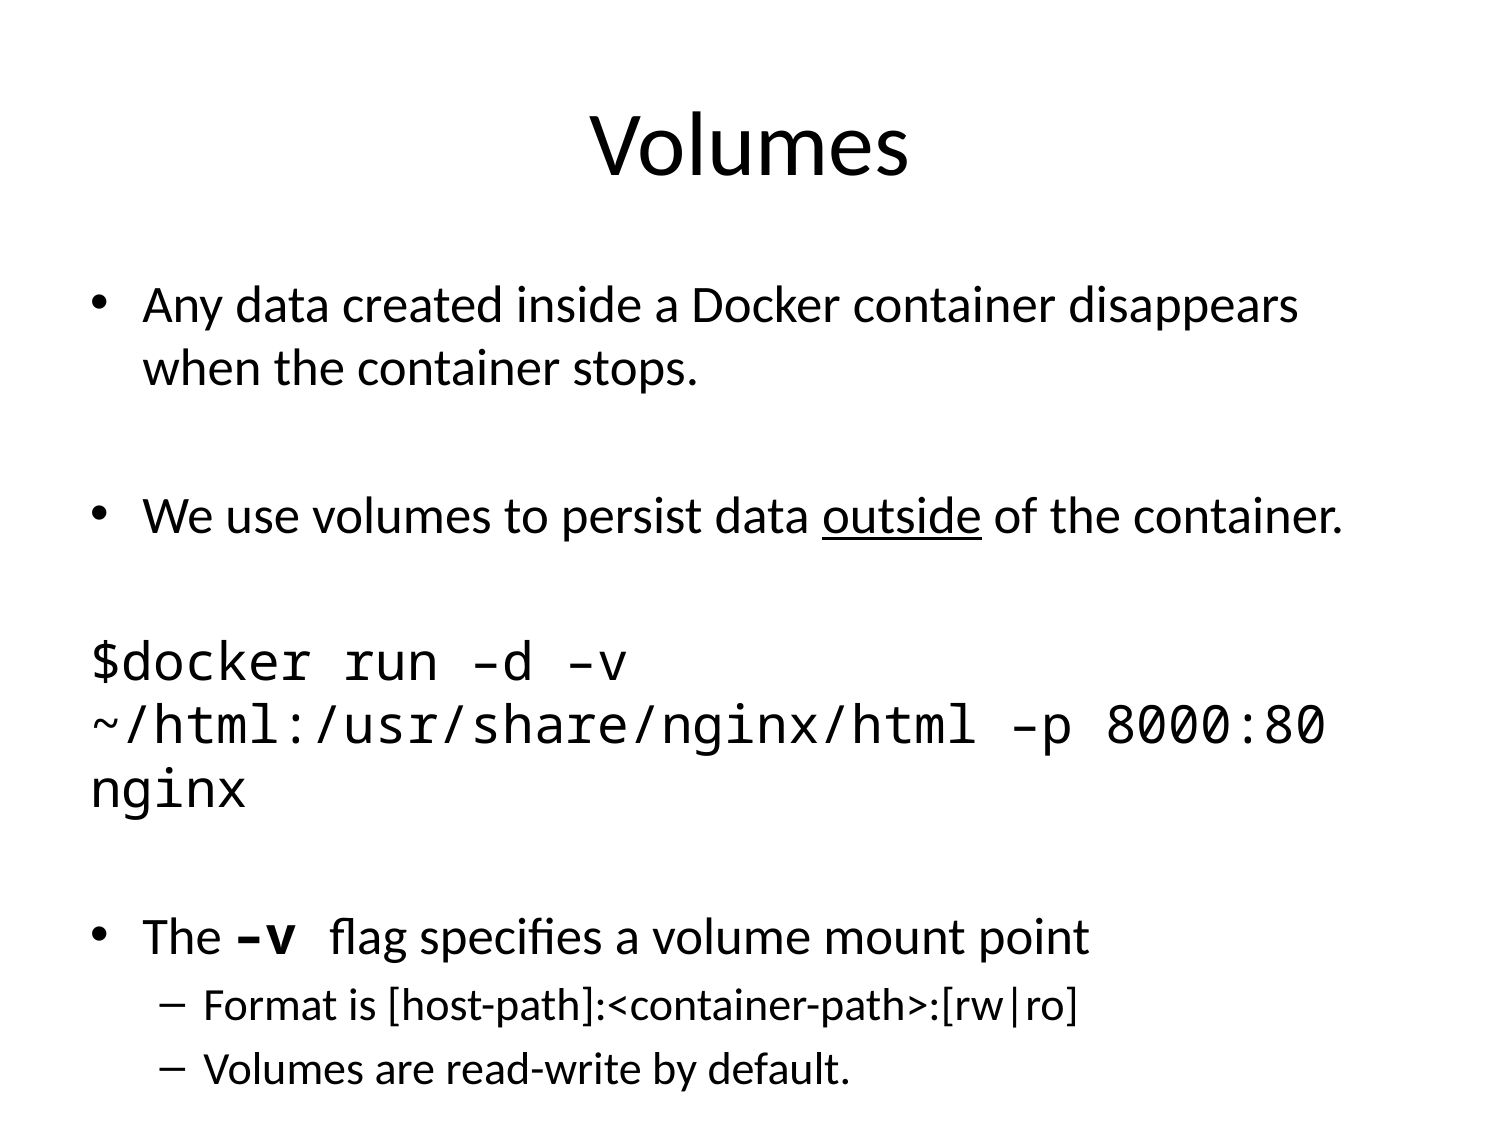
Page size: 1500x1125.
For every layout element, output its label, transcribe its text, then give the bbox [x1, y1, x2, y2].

title Volumes [75, 45, 1425, 233]
list Any data created inside a Docker container disappears when the container stops. We use volumes to persist data outside of the container. $docker run –d –v ~/html:/usr/share/nginx/html –p 8000:80 nginx The –v flag specifies a volume mount point Format is [host-path]:<container-path>:[rw|ro] Volumes are read-write by default. [75, 262, 1425, 1104]
